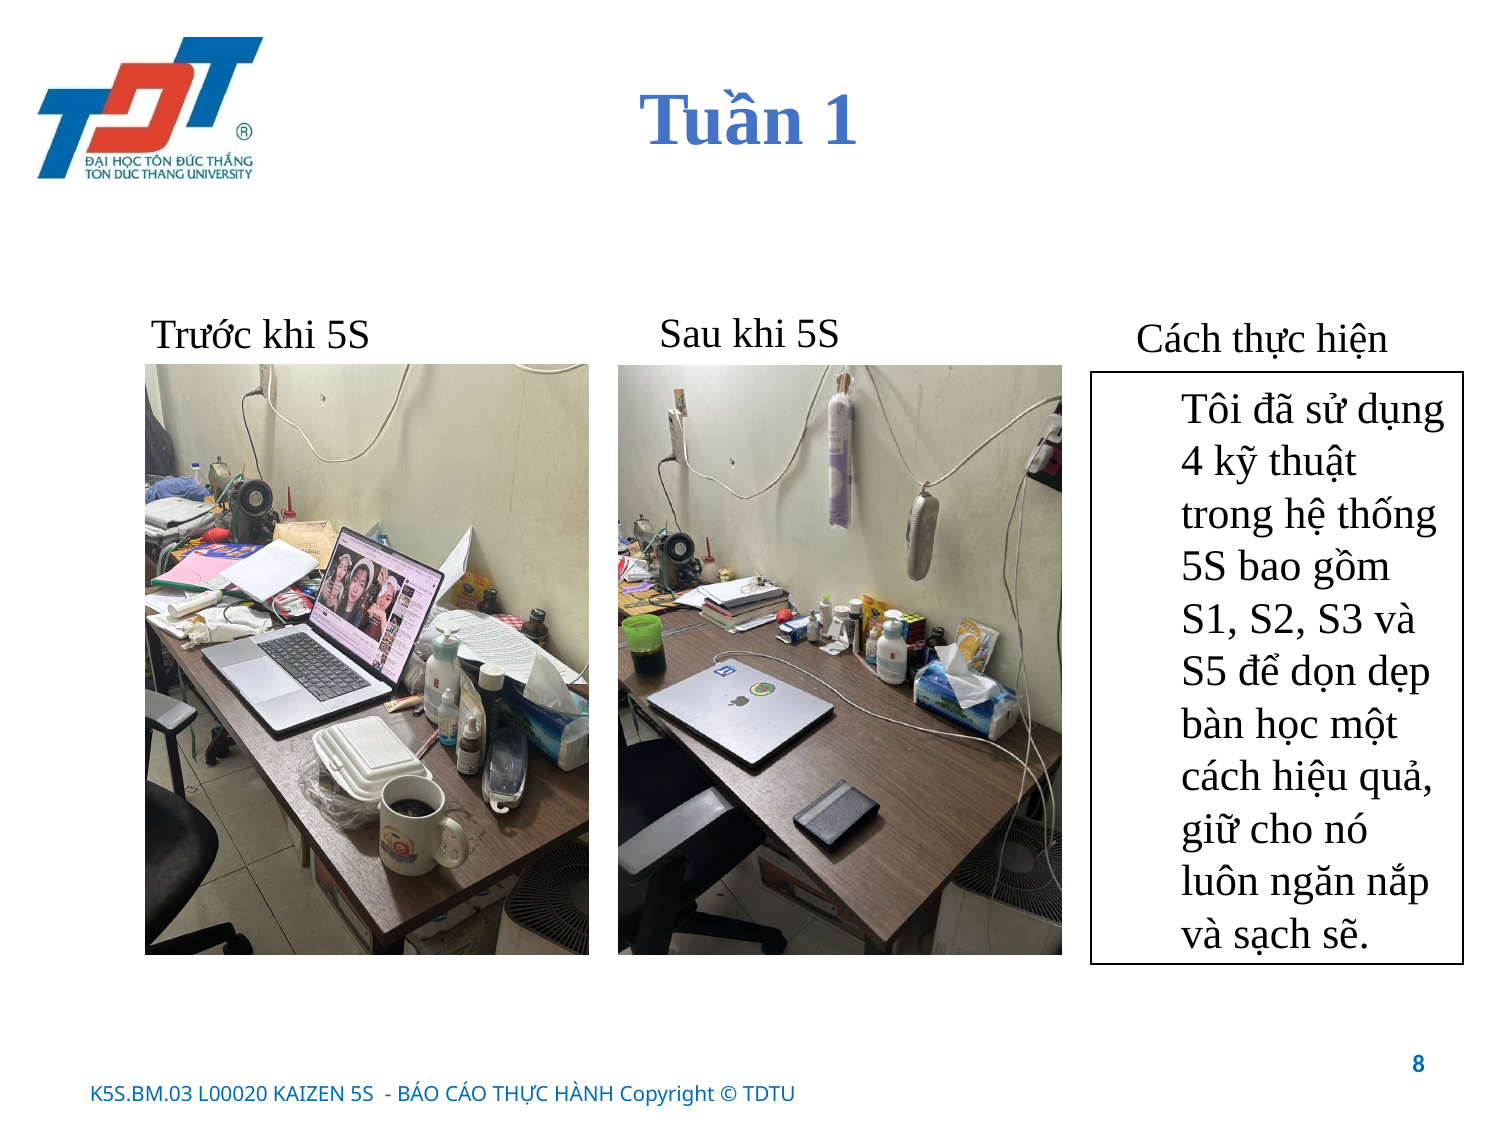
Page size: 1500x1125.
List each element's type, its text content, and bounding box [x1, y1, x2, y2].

title Tuần 1 [75, 45, 1425, 195]
picture [37, 37, 263, 179]
text_box Trước khi 5S [60, 299, 462, 364]
text_box Cách thực hiện [1061, 302, 1463, 368]
text_box Sau khi 5S [549, 298, 951, 364]
picture [145, 364, 589, 956]
text_box Tôi đã sử dụng 4 kỹ thuật trong hệ thống 5S bao gồm S1, S2, S3 và S5 để dọn dẹp bàn học một cách hiệu quả, giữ cho nó luôn ngăn nắp và sạch sẽ. [1090, 371, 1464, 965]
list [618, 365, 1062, 956]
